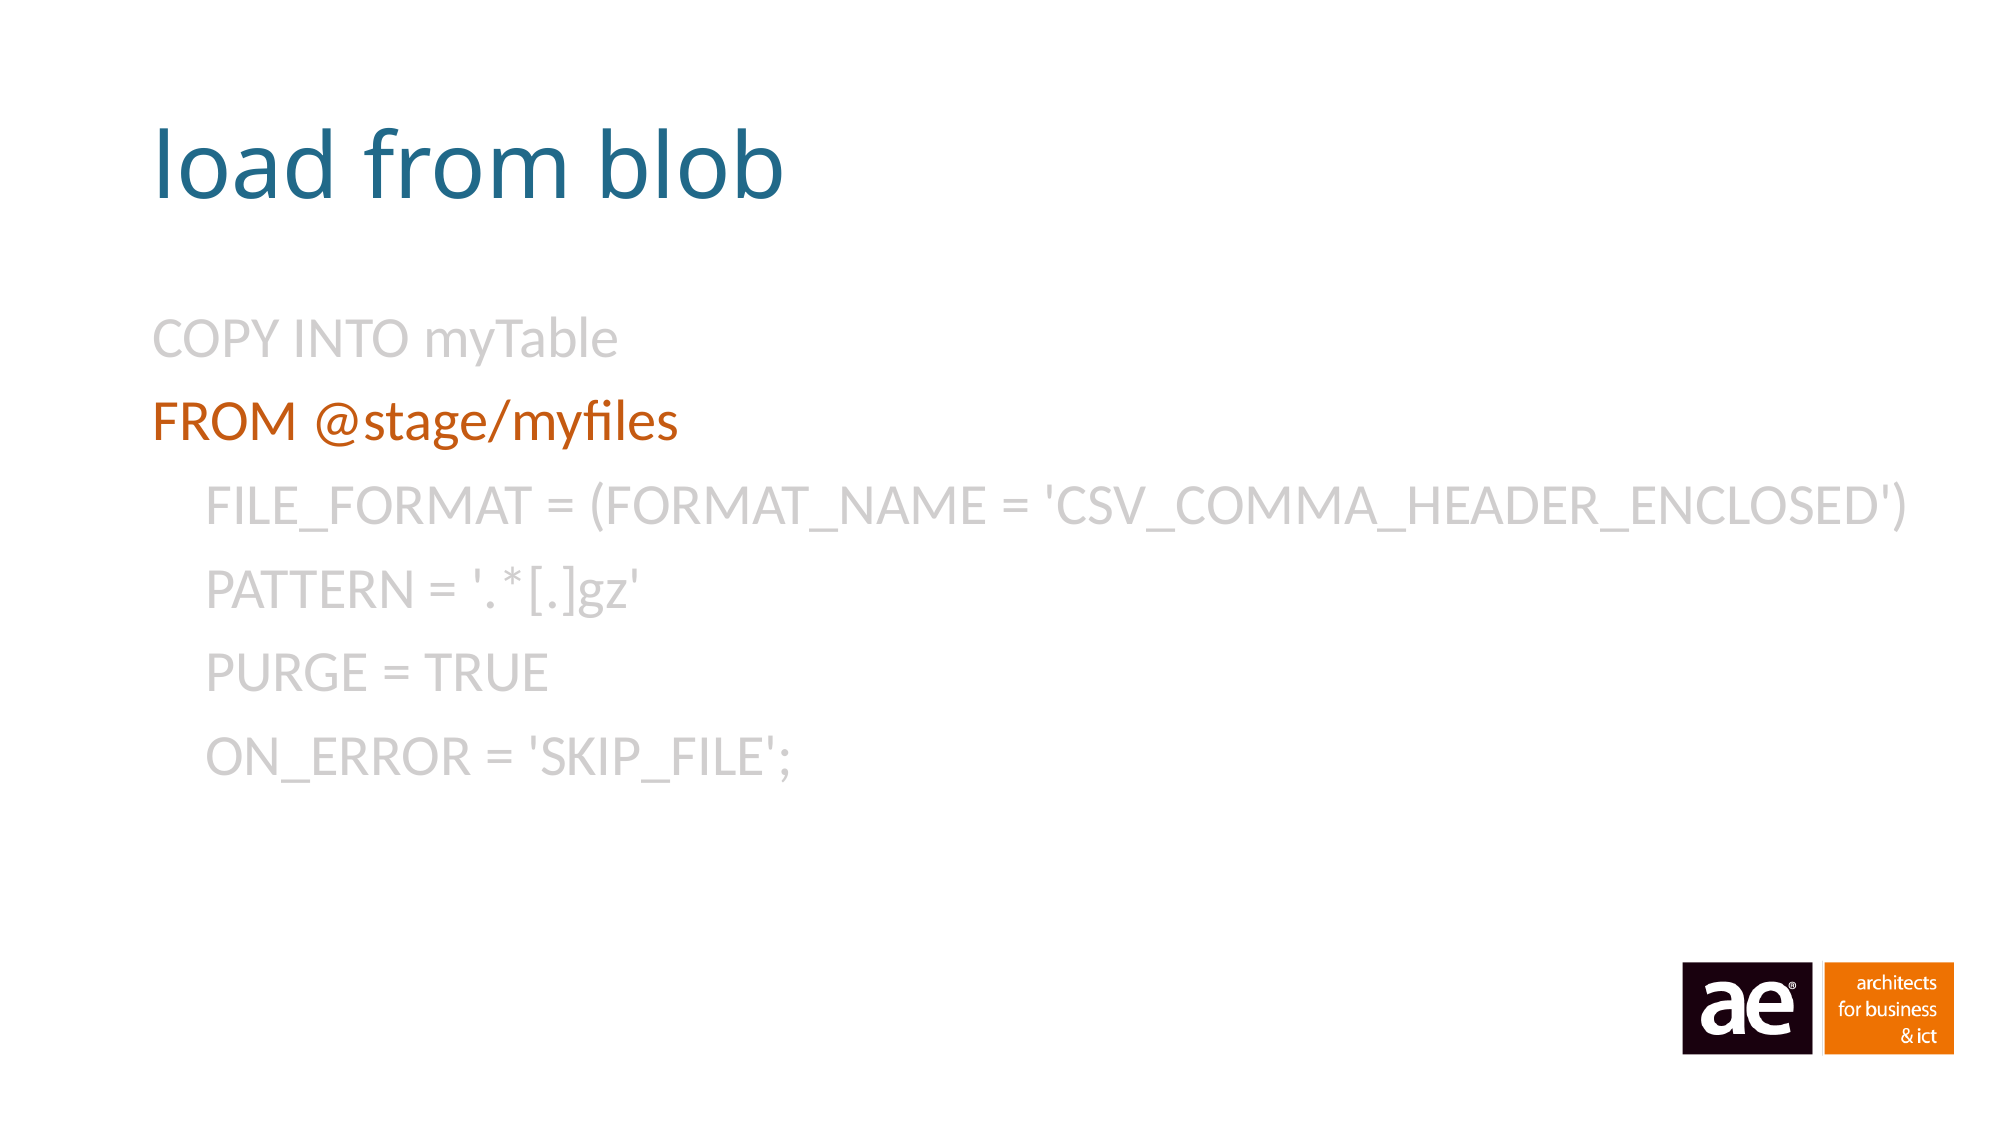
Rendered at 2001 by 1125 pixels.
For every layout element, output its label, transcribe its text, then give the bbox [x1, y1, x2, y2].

title load from blob [137, 59, 1863, 278]
picture [1671, 950, 1964, 1065]
list COPY INTO myTable FROM @stage/myfiles FILE_FORMAT = (FORMAT_NAME = 'CSV_COMMA_HEADER_ENCLOSED') PATTERN = '.*[.]gz' PURGE = TRUE ON_ERROR = 'SKIP_FILE'; [137, 299, 2000, 854]
